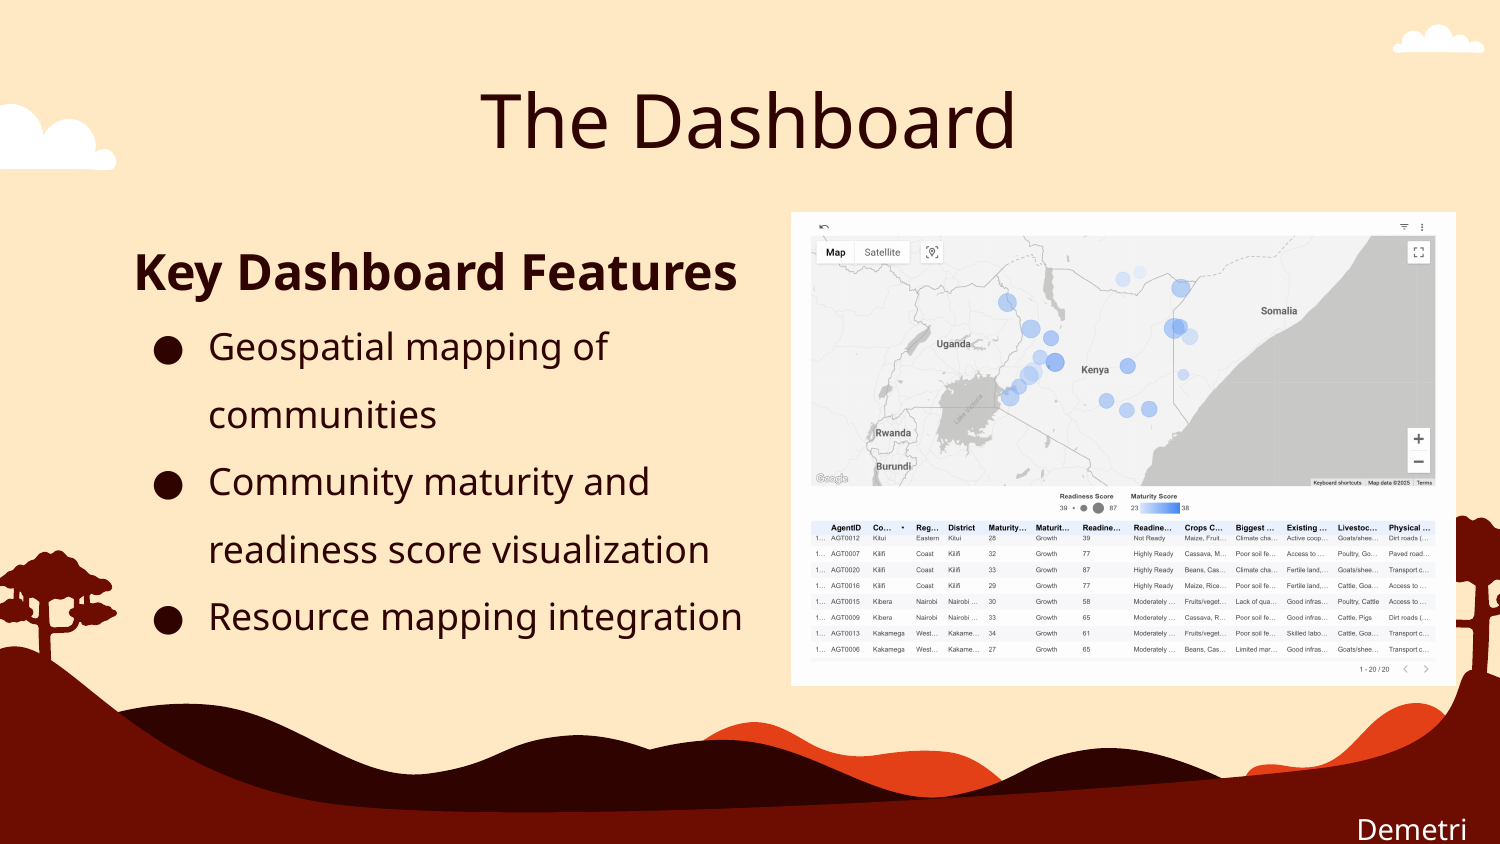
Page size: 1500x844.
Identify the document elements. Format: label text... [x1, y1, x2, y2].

list Key Dashboard Features Geospatial mapping of communities Community maturity and readiness score visualization Resource mapping integration [118, 195, 786, 819]
text_box Demetri [1341, 796, 1486, 830]
title The Dashboard [118, 58, 1382, 153]
picture [791, 212, 1456, 686]
